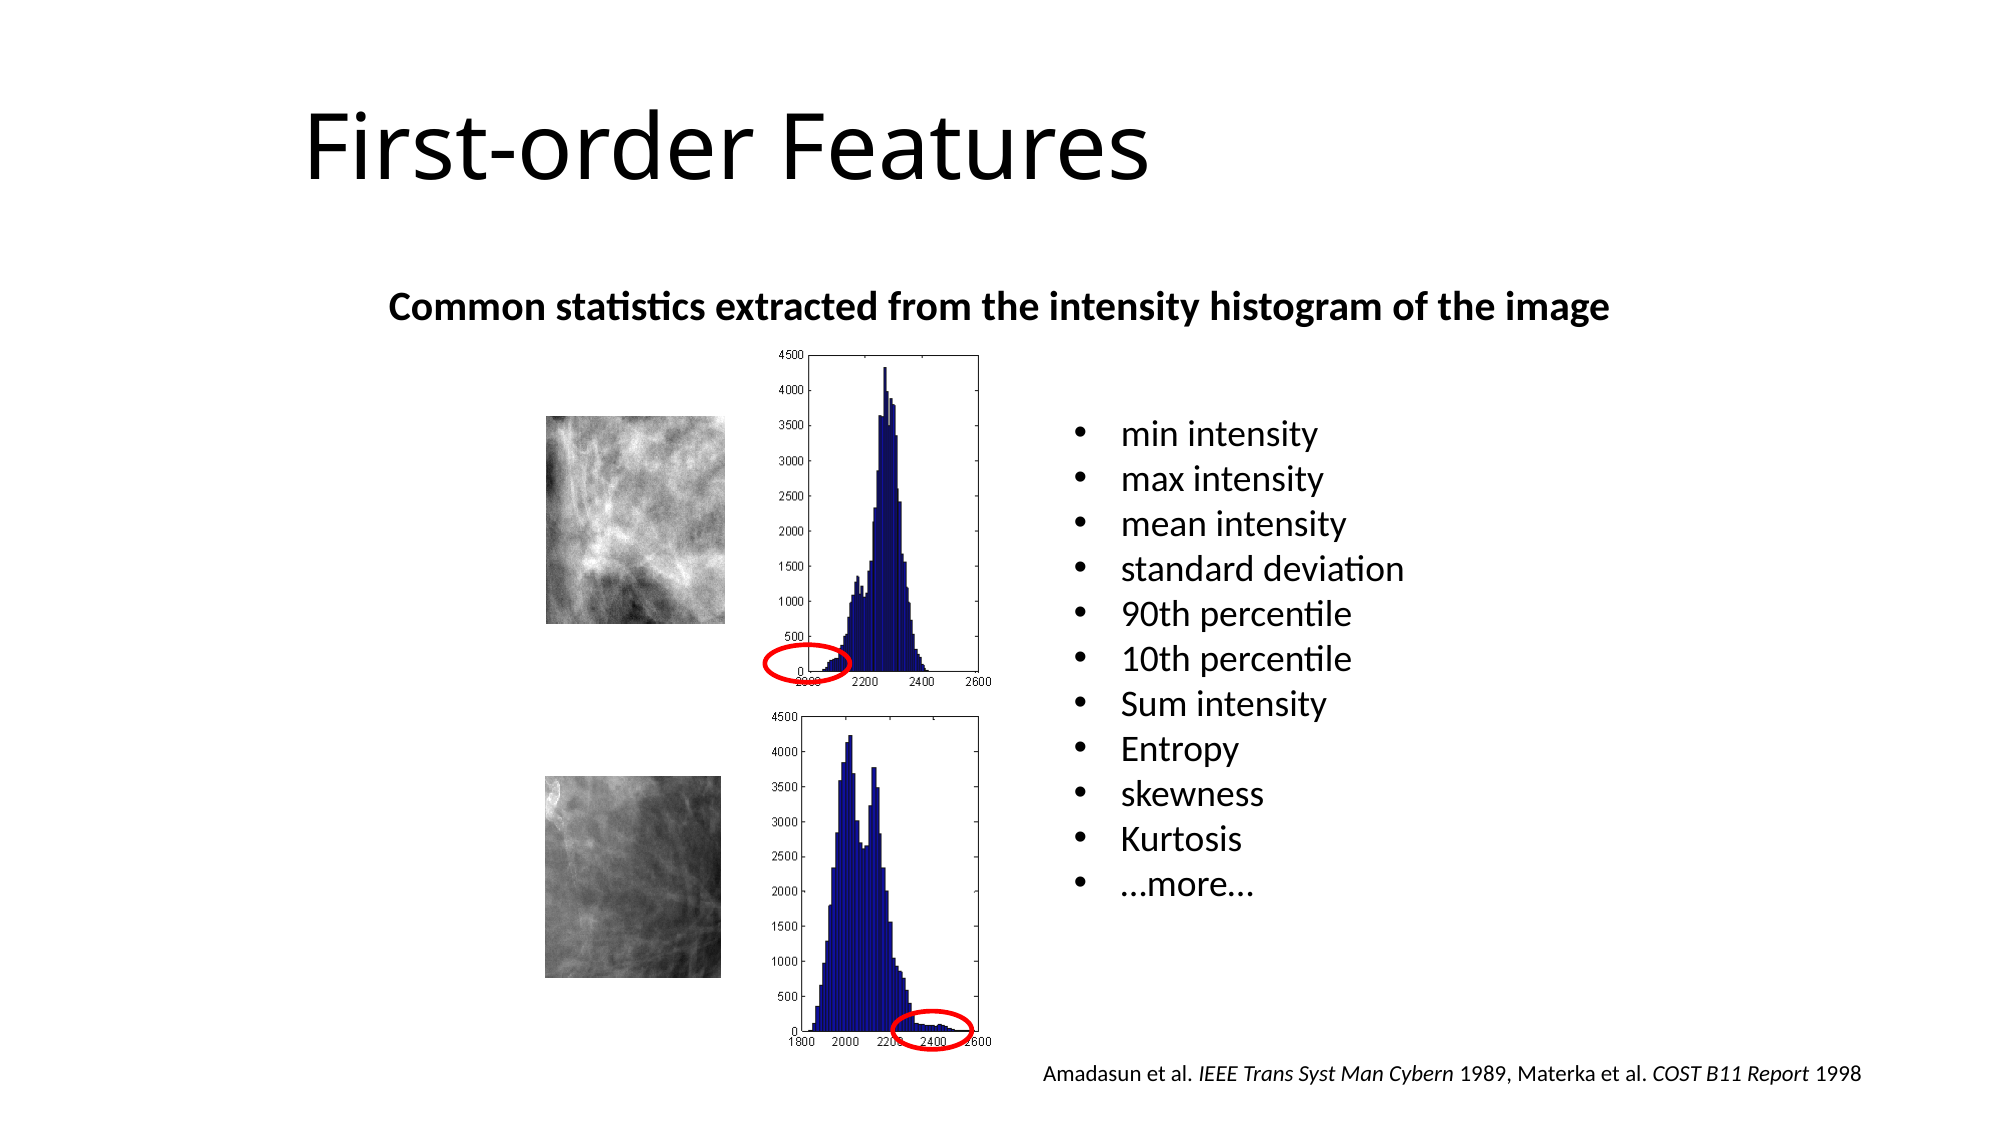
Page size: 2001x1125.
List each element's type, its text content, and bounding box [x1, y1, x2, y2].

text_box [538, 707, 995, 1052]
text_box Amadasun et al. IEEE Trans Syst Man Cybern 1989, Materka et al. COST B11 Report 1998 [1028, 1051, 1889, 1094]
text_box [536, 347, 995, 693]
title First-order Features [287, 75, 1713, 225]
text_box min intensity max intensity mean intensity standard deviation 90th percentile 10th percentile Sum intensity Entropy skewness Kurtosis …more… [1059, 401, 1522, 912]
text_box Common statistics extracted from the intensity histogram of the image [249, 266, 1750, 337]
